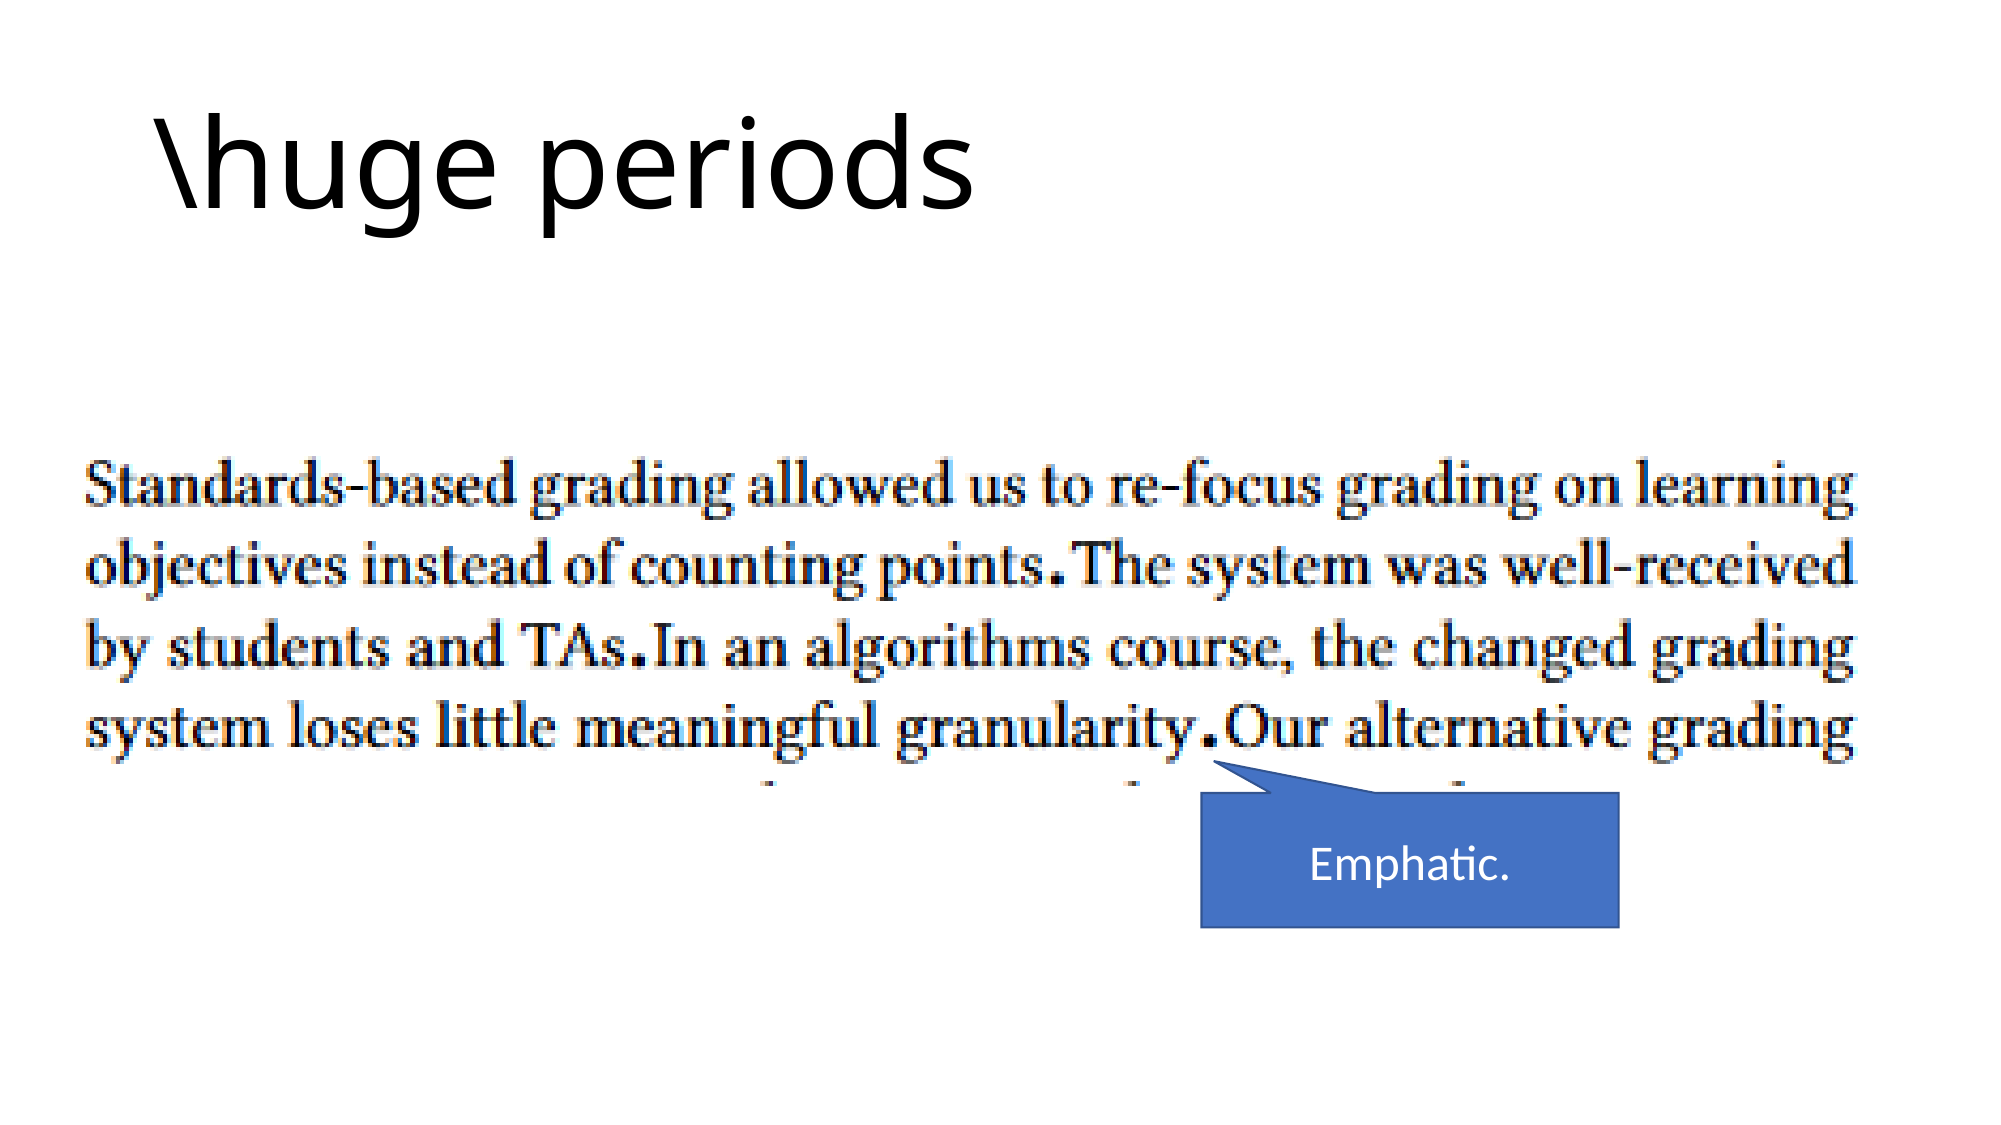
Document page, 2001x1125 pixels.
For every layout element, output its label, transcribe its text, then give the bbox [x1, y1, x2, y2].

picture [64, 426, 1935, 786]
text_box Emphatic. [1200, 786, 1620, 929]
title \huge periods [137, 59, 1863, 278]
